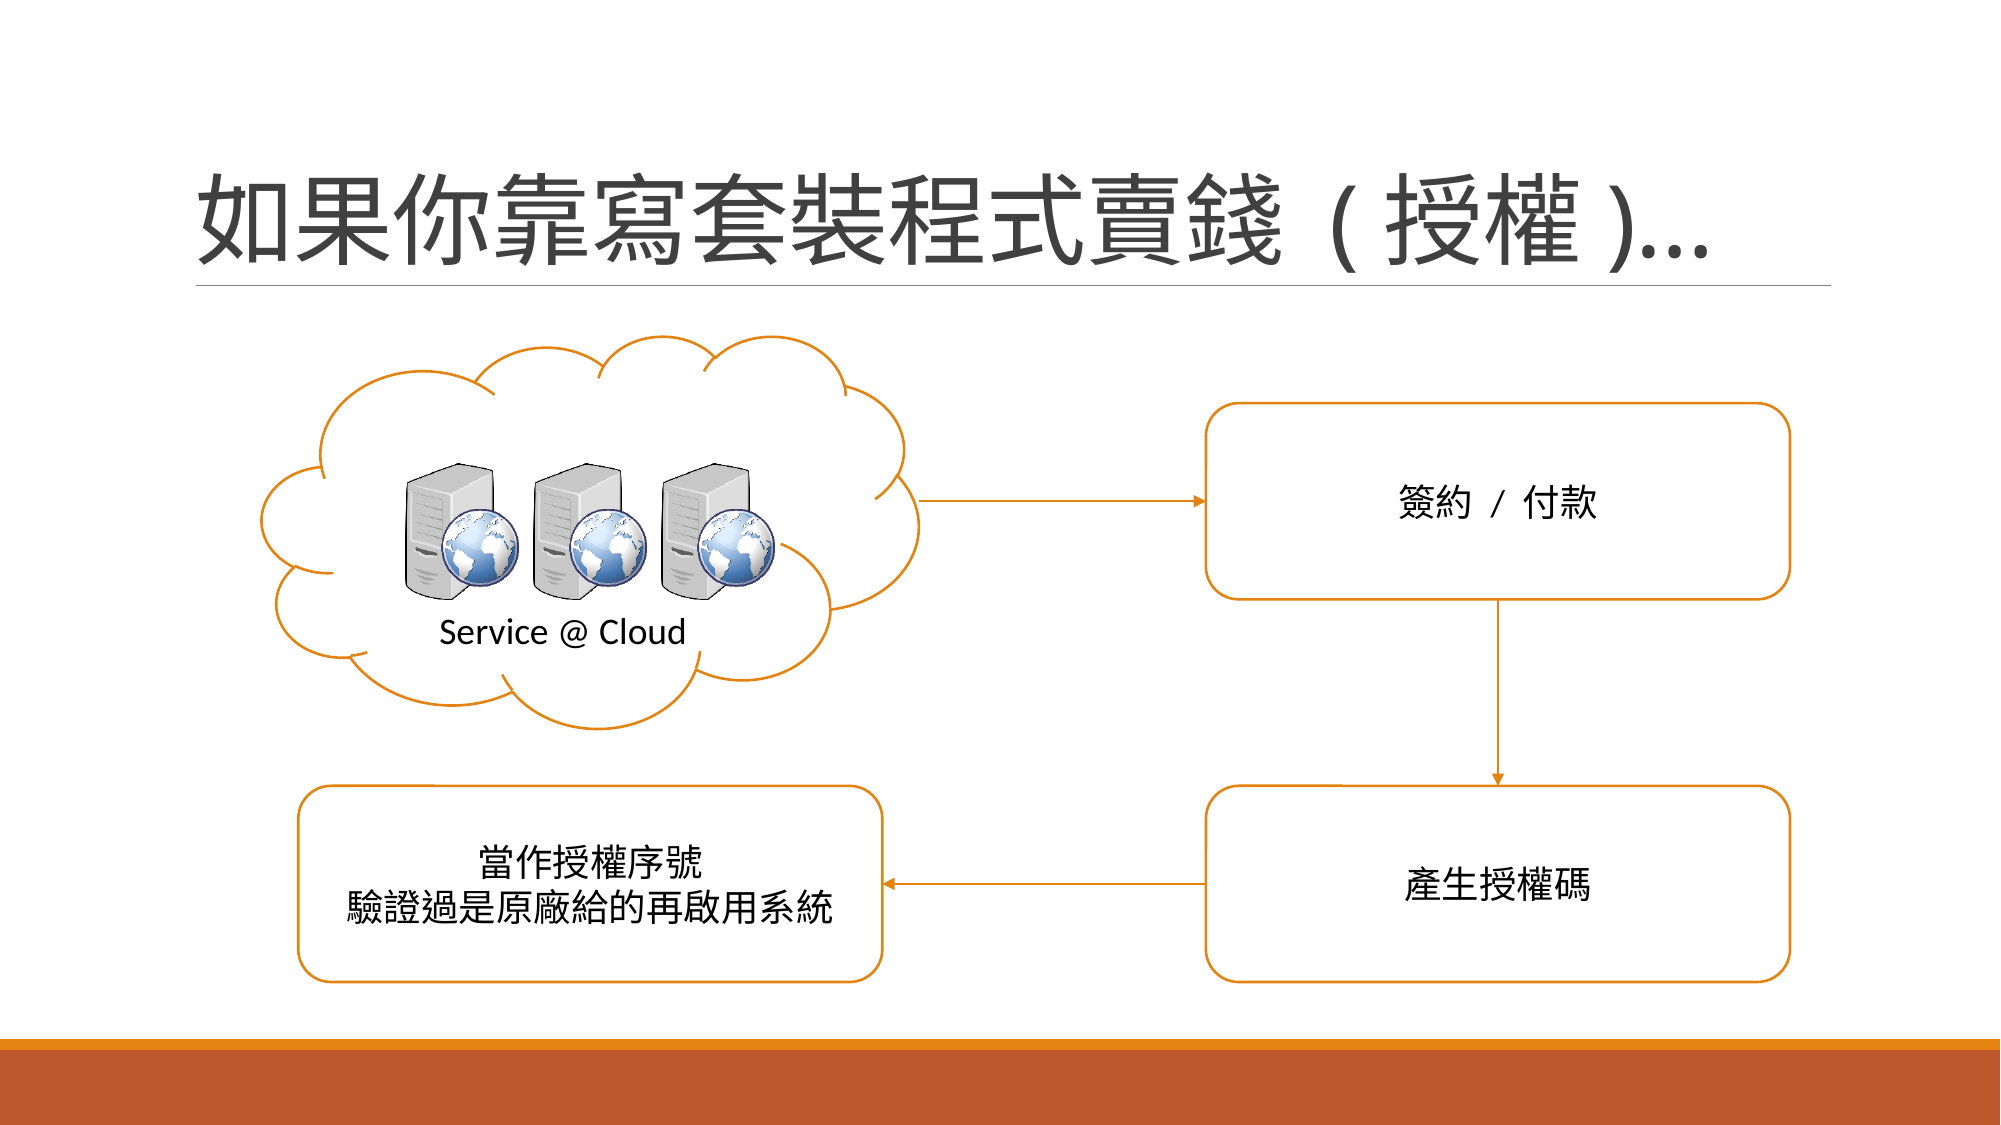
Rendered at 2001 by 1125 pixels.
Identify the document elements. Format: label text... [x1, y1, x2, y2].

title 如果你靠寫套裝程式賣錢 (授權)… [180, 47, 1830, 285]
text_box [260, 335, 921, 731]
text_box 產生授權碼 [1204, 784, 1792, 984]
text_box 當作授權序號 驗證過是原廠給的再啟用系統 [296, 784, 884, 984]
picture [533, 463, 648, 600]
text_box 簽約 / 付款 [1204, 401, 1792, 601]
picture [661, 463, 776, 600]
picture [405, 463, 520, 600]
text_box Service @ Cloud [424, 599, 703, 660]
